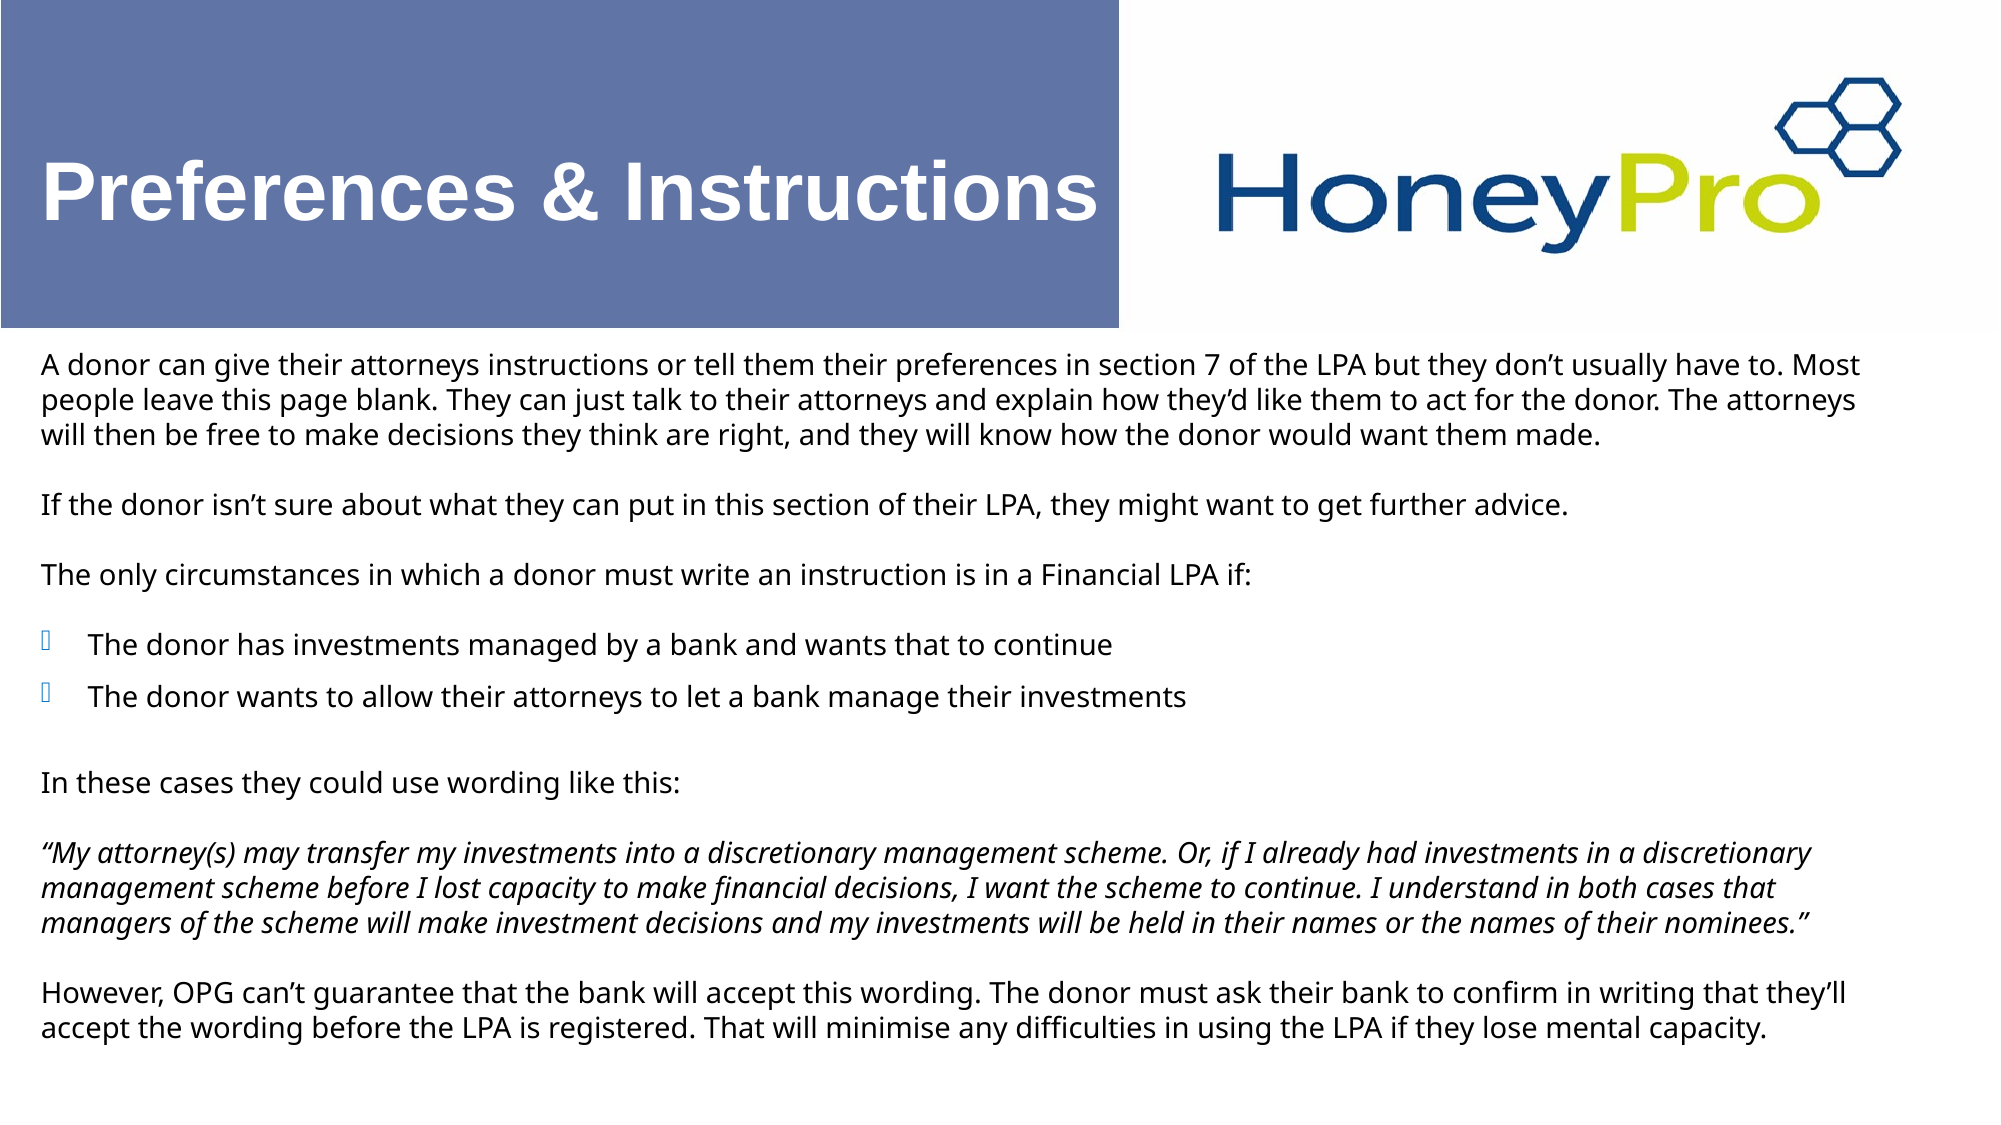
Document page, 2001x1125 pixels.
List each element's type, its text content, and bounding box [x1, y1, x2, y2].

text_box A donor can give their attorneys instructions or tell them their preferences in section 7 of the LPA but they don’t usually have to. Most people leave this page blank. They can just talk to their attorneys and explain how they’d like them to act for the donor. The attorneys will then be free to make decisions they think are right, and they will know how the donor would want them made. If the donor isn’t sure about what they can put in this section of their LPA, they might want to get further advice. The only circumstances in which a donor must write an instruction is in a Financial LPA if: The donor has investments managed by a bank and wants that to continue The donor wants to allow their attorneys to let a bank manage their investments In these cases they could use wording like this: “My attorney(s) may transfer my investments into a discretionary management scheme. Or, if I already had investments in a discretionary management scheme before I lost capacity to make financial decisions, I want the scheme to continue. I understand in both cases that managers of the scheme will make investment decisions and my investments will be held in their names or the names of their nominees.” However, OPG can’t guarantee that the bank will accept this wording. The donor must ask their bank to confirm in writing that they’ll accept the wording before the LPA is registered. That will minimise any difficulties in using the LPA if they lose mental capacity. [26, 339, 1920, 1052]
picture [0, 0, 2001, 1125]
title Preferences & Instructions [26, 85, 1761, 245]
